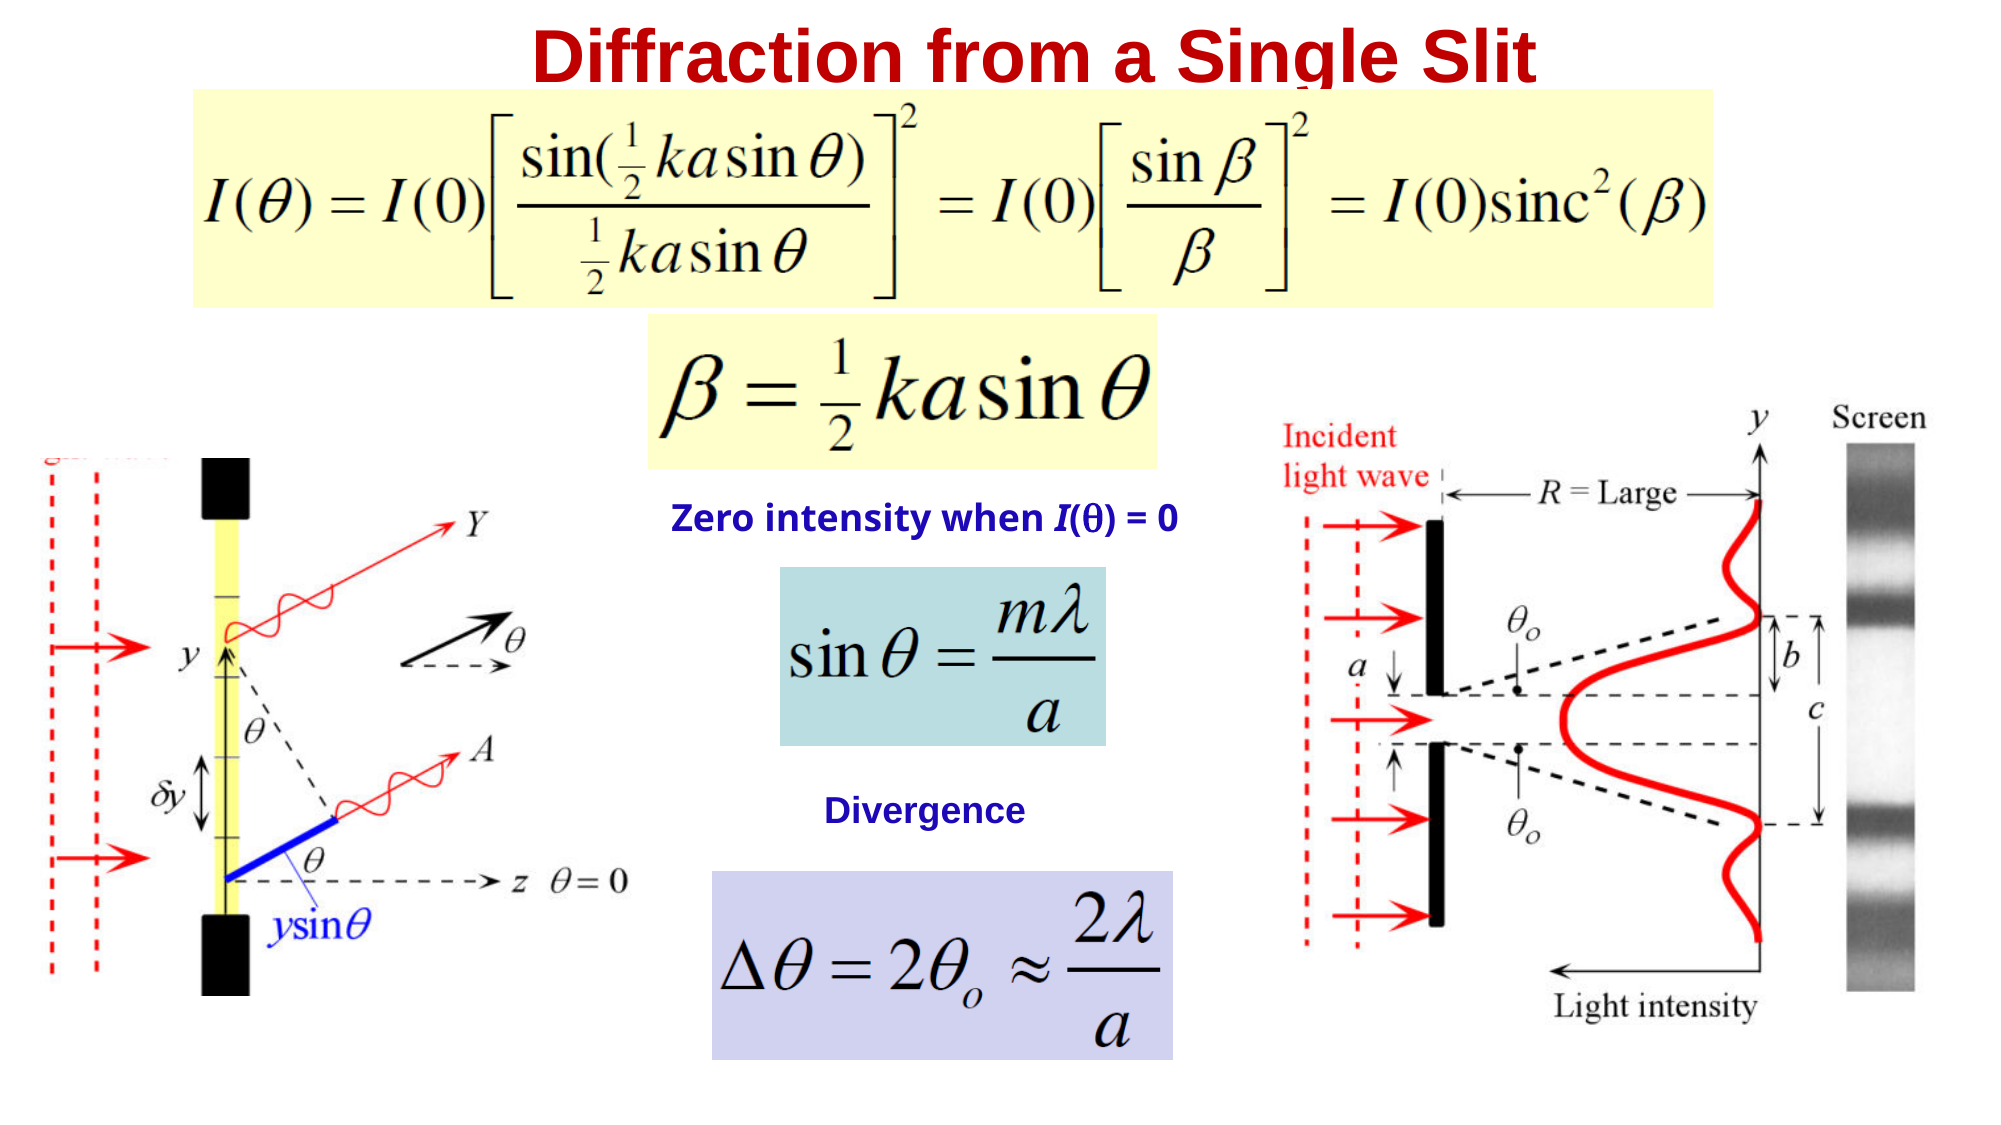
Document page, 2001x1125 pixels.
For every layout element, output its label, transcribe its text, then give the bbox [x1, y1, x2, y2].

picture [712, 871, 1173, 1060]
picture [40, 314, 1157, 996]
picture [1272, 397, 1957, 1025]
text_box Zero intensity when I(q) = 0 [656, 482, 1194, 548]
text_box Diffraction from a Single Slit [516, 0, 1554, 89]
picture [193, 89, 1713, 308]
picture [780, 567, 1106, 746]
text_box Divergence [809, 778, 1041, 839]
